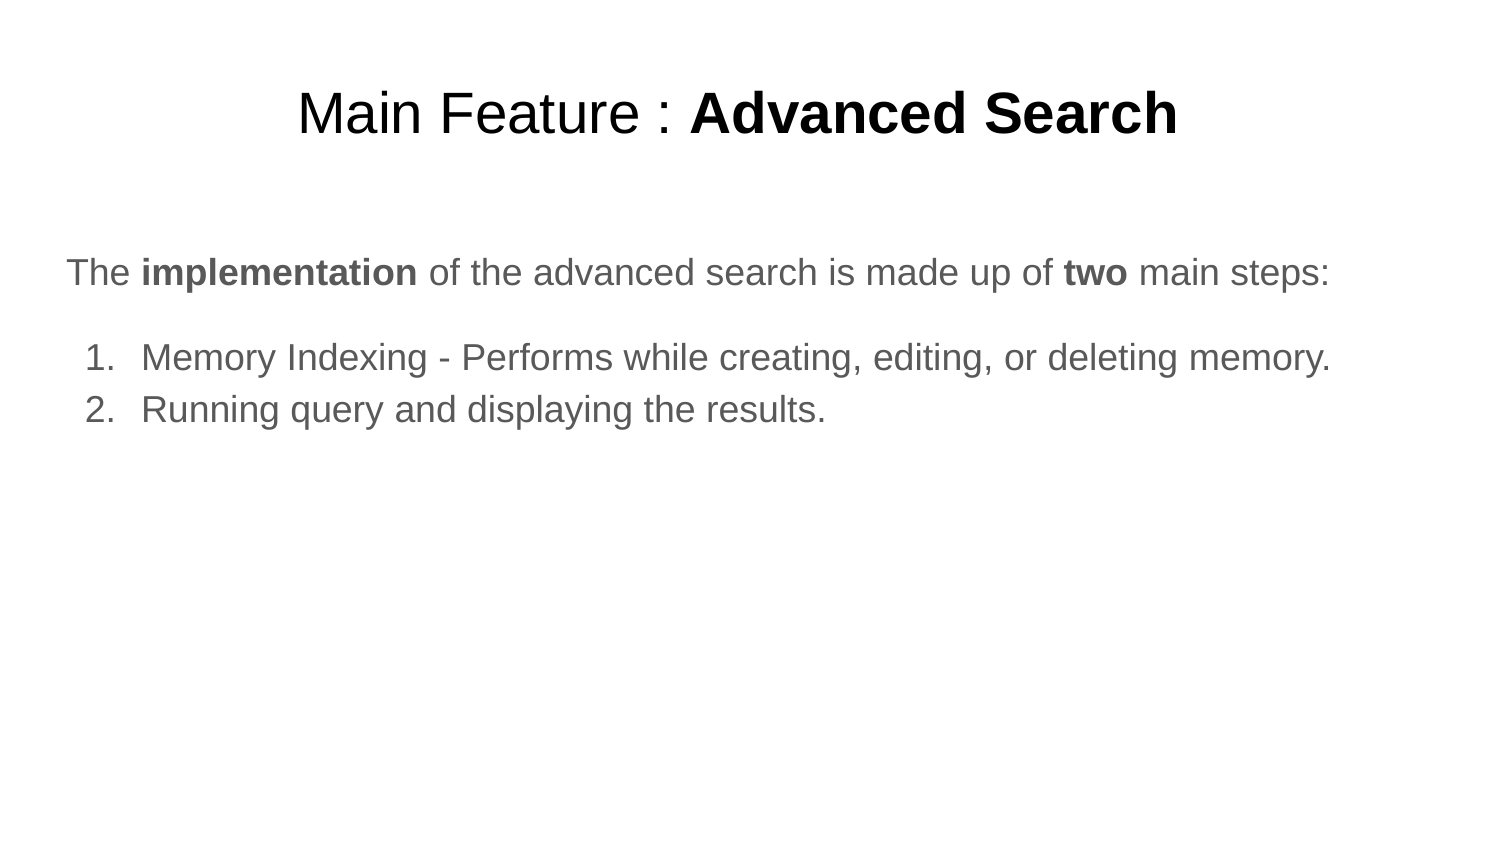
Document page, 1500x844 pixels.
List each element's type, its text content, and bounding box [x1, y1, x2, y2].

title Main Feature : Advanced Search [237, 60, 1239, 189]
list The implementation of the advanced search is made up of two main steps: Memory Indexing - Performs while creating, editing, or deleting memory. Running query and displaying the results. [51, 226, 1449, 787]
